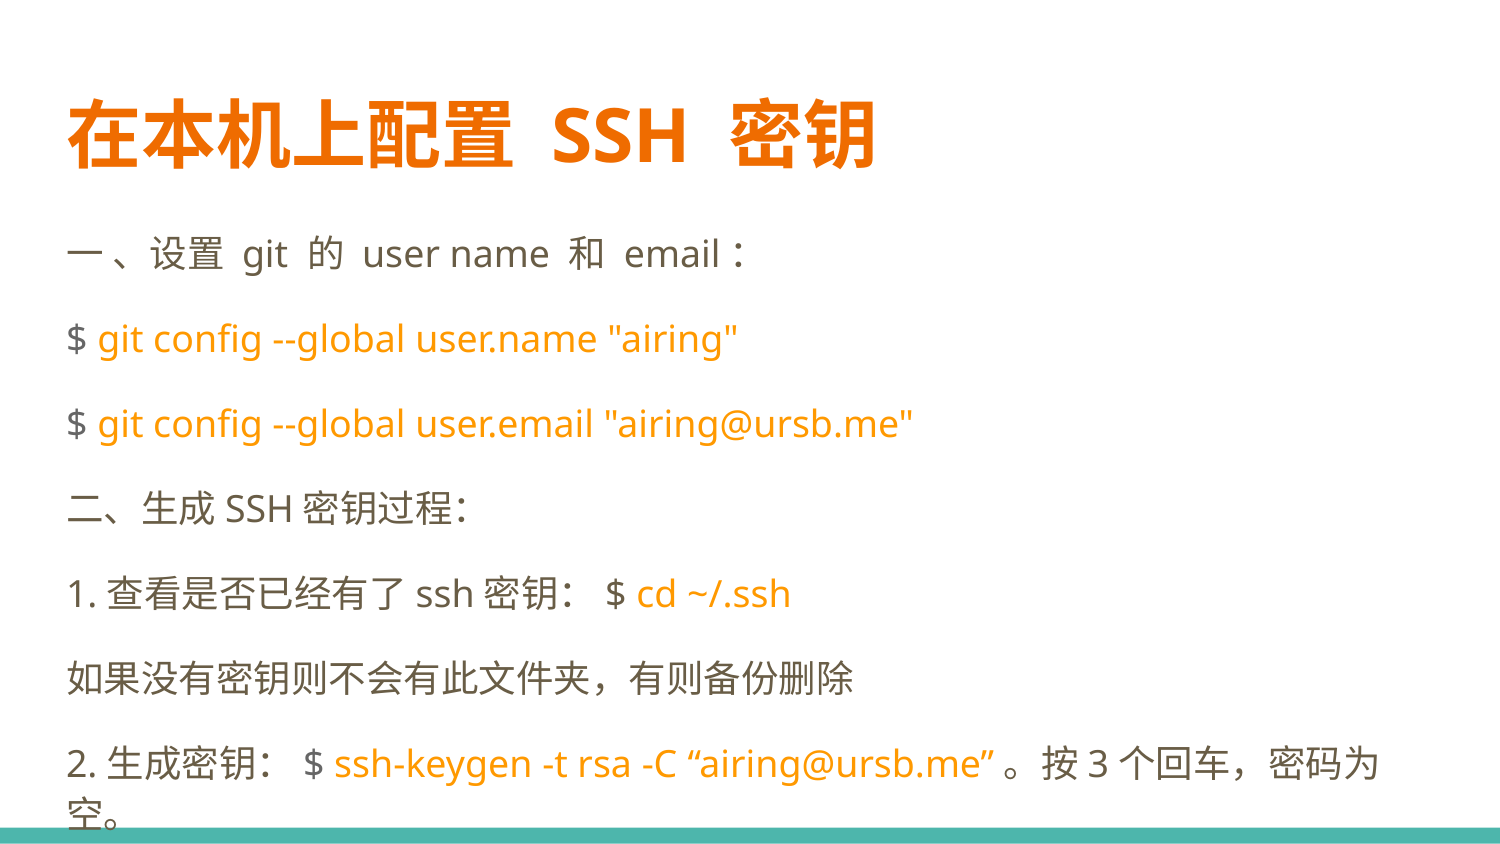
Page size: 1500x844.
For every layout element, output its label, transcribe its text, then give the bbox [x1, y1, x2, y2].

title 在本机上配置 SSH 密钥 [51, 72, 1449, 189]
list 一 、设置 git 的 user name 和 email： $ git config --global user.name "airing" $ git config --global user.email "airing@ursb.me" 二、生成SSH密钥过程： 1.查看是否已经有了ssh密钥：$ cd ~/.ssh 如果没有密钥则不会有此文件夹，有则备份删除 2.生成密钥：$ ssh-keygen -t rsa -C “airing@ursb.me”。按3个回车，密码为空。 [51, 207, 1449, 750]
